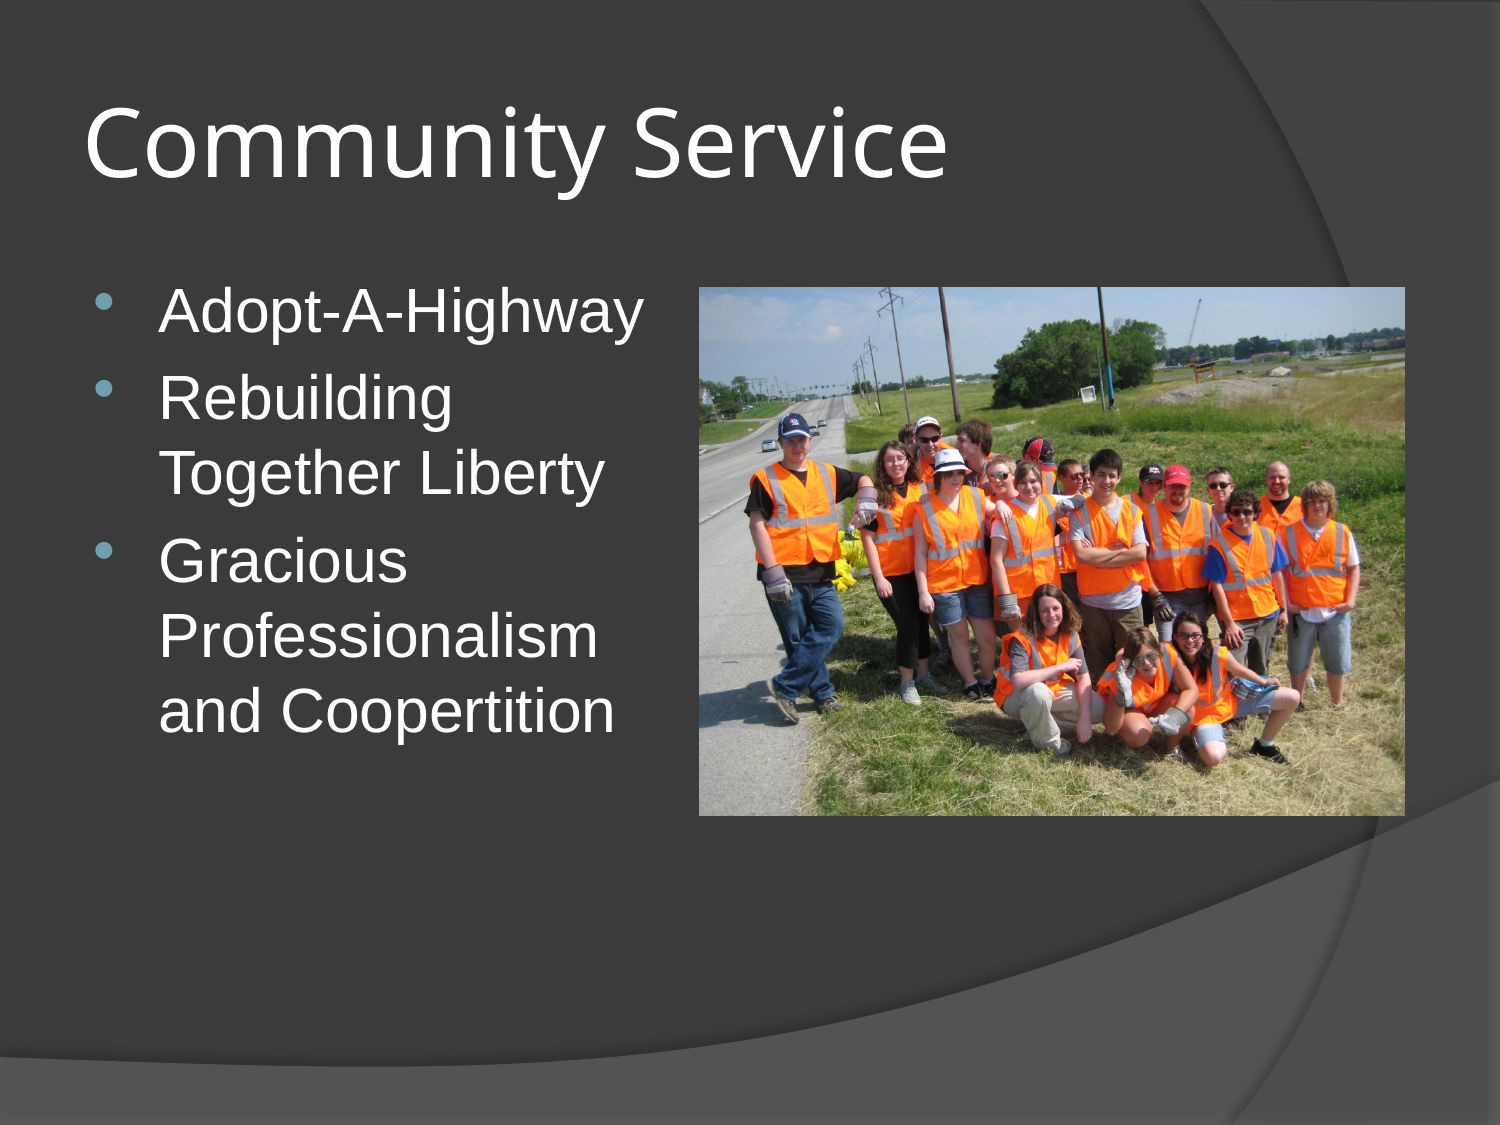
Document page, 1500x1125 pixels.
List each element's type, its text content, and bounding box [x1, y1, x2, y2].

title Community Service [75, 45, 1300, 233]
list Adopt-A-Highway Rebuilding Together Liberty Gracious Professionalism and Coopertition [75, 262, 700, 1063]
picture [699, 287, 1405, 816]
